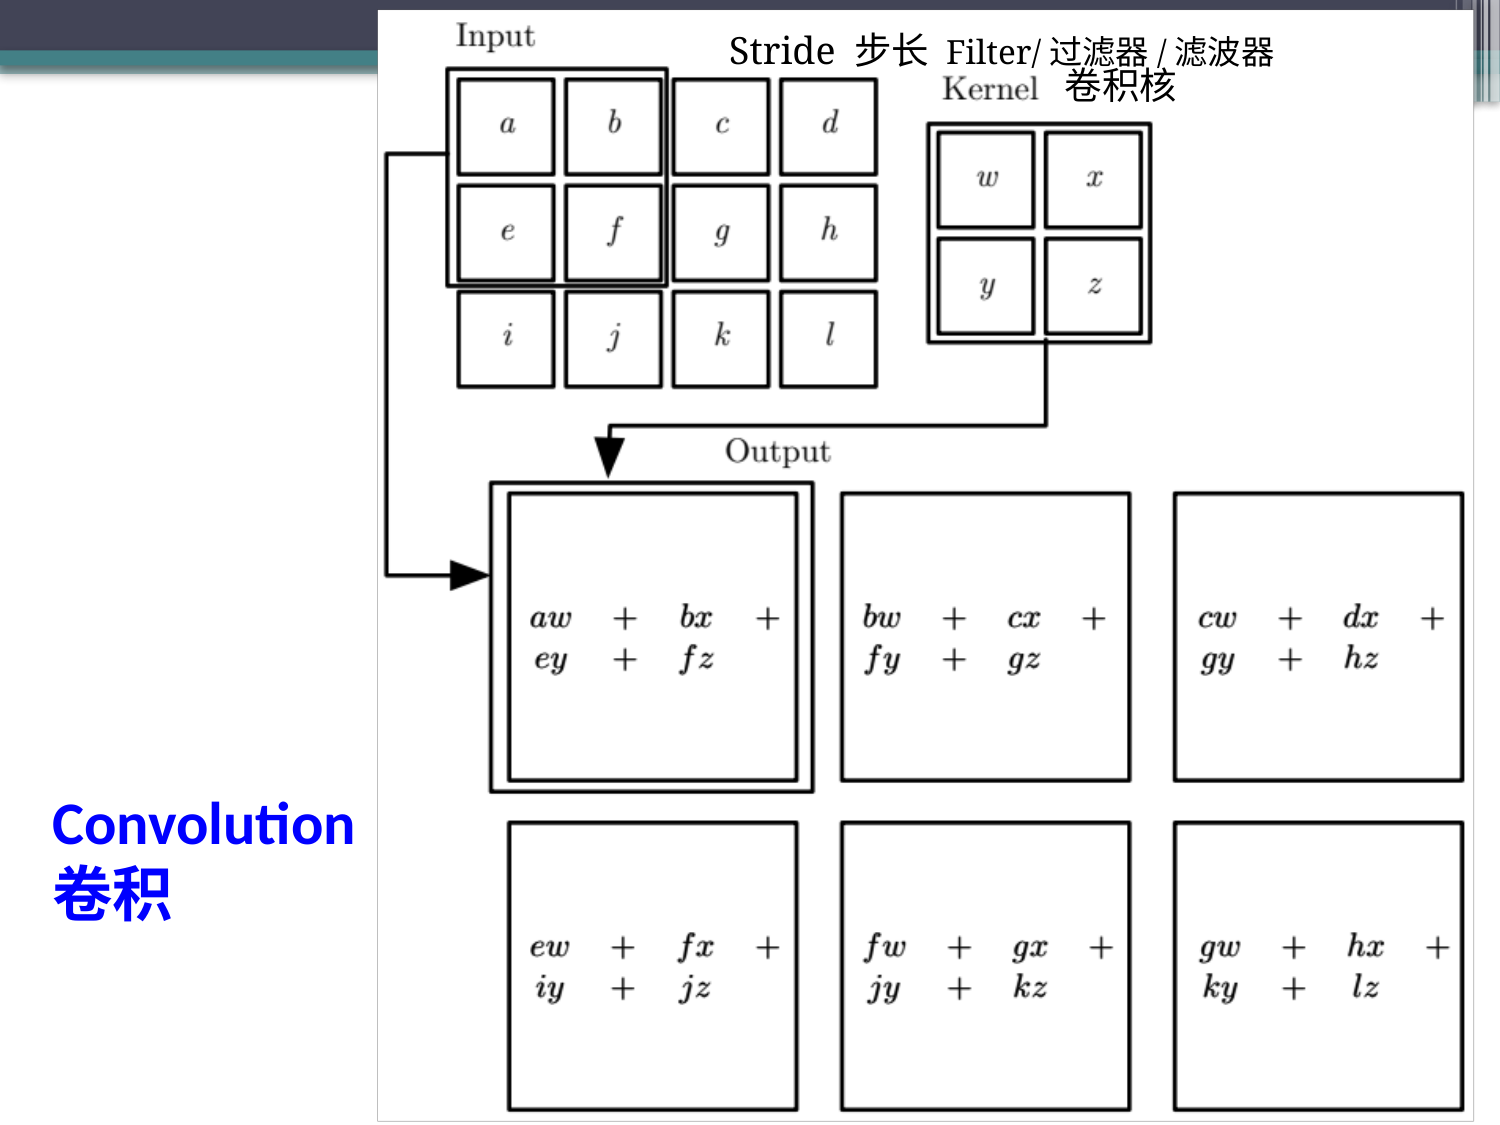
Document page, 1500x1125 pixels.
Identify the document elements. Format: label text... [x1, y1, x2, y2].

picture [340, 0, 1500, 1125]
title Convolution 卷积 [37, 774, 333, 938]
